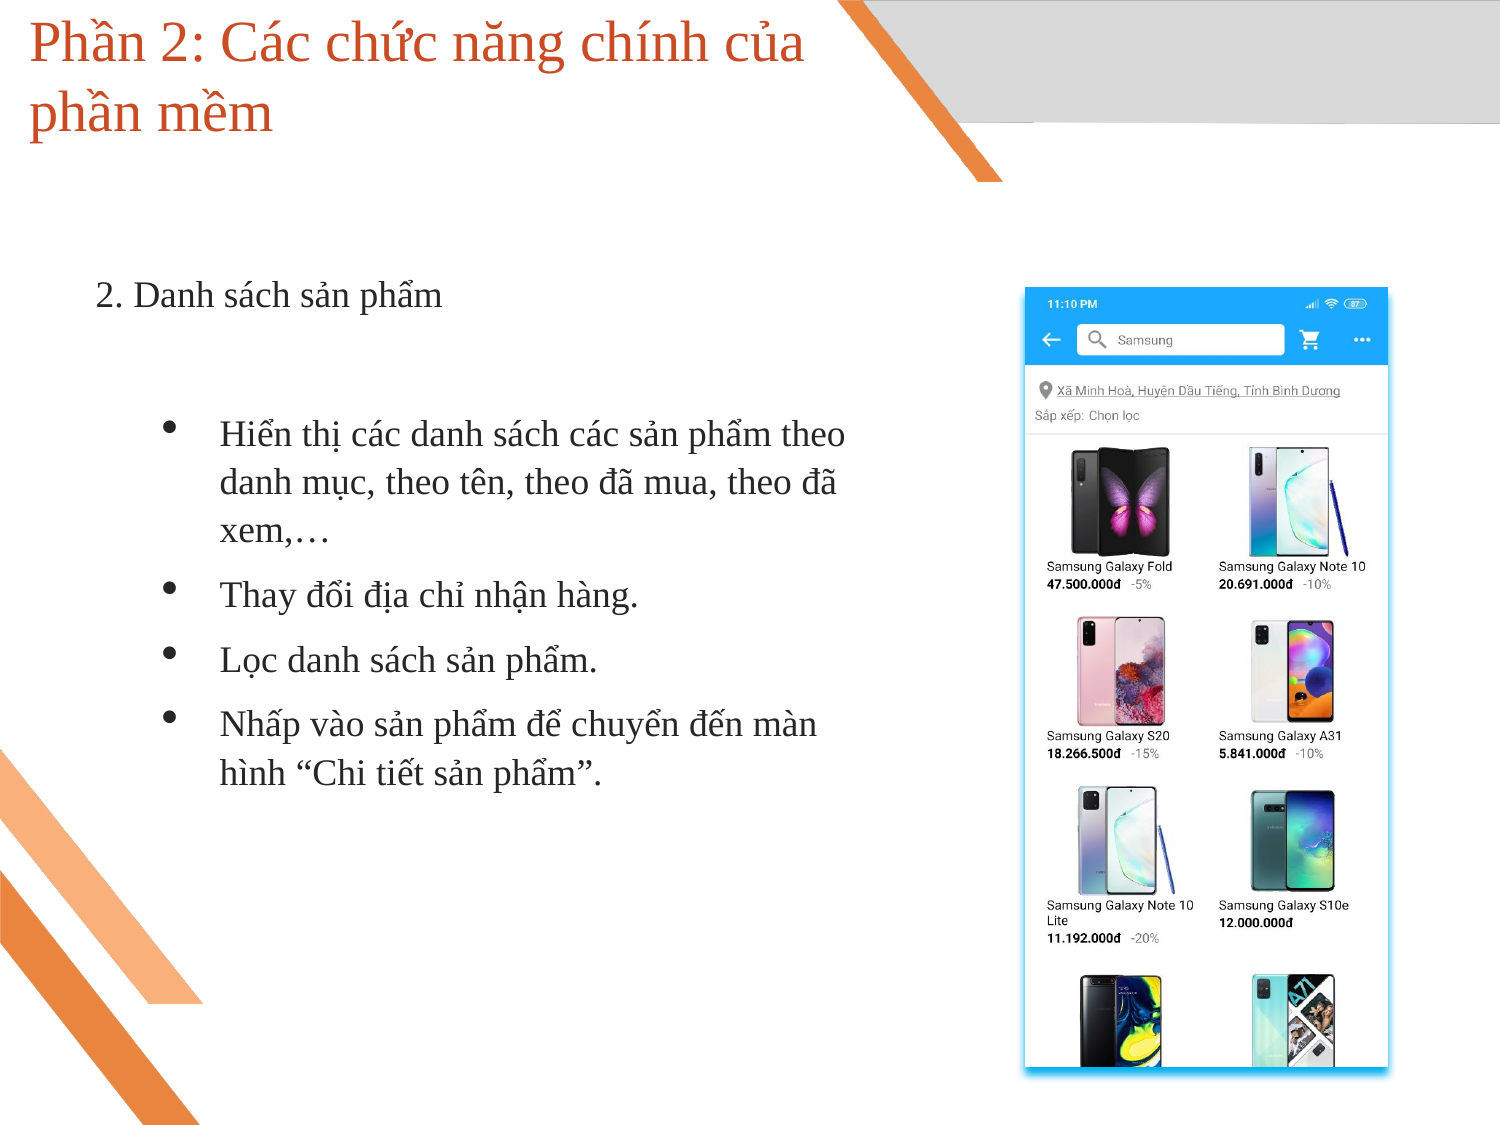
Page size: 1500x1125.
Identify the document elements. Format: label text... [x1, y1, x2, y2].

picture [1024, 287, 1388, 1067]
title Phần 2: Các chức năng chính của phần mềm [0, 7, 838, 139]
text_box 2. Danh sách sản phẩm [80, 262, 525, 323]
picture [0, 745, 203, 1125]
text_box Hiển thị các danh sách các sản phẩm theo danh mục, theo tên, theo đã mua, theo đã xem,… Thay đổi địa chỉ nhận hàng. Lọc danh sách sản phẩm. Nhấp vào sản phẩm để chuyển đến màn hình “Chi tiết sản phẩm”. [148, 398, 902, 800]
picture [837, 0, 1500, 182]
